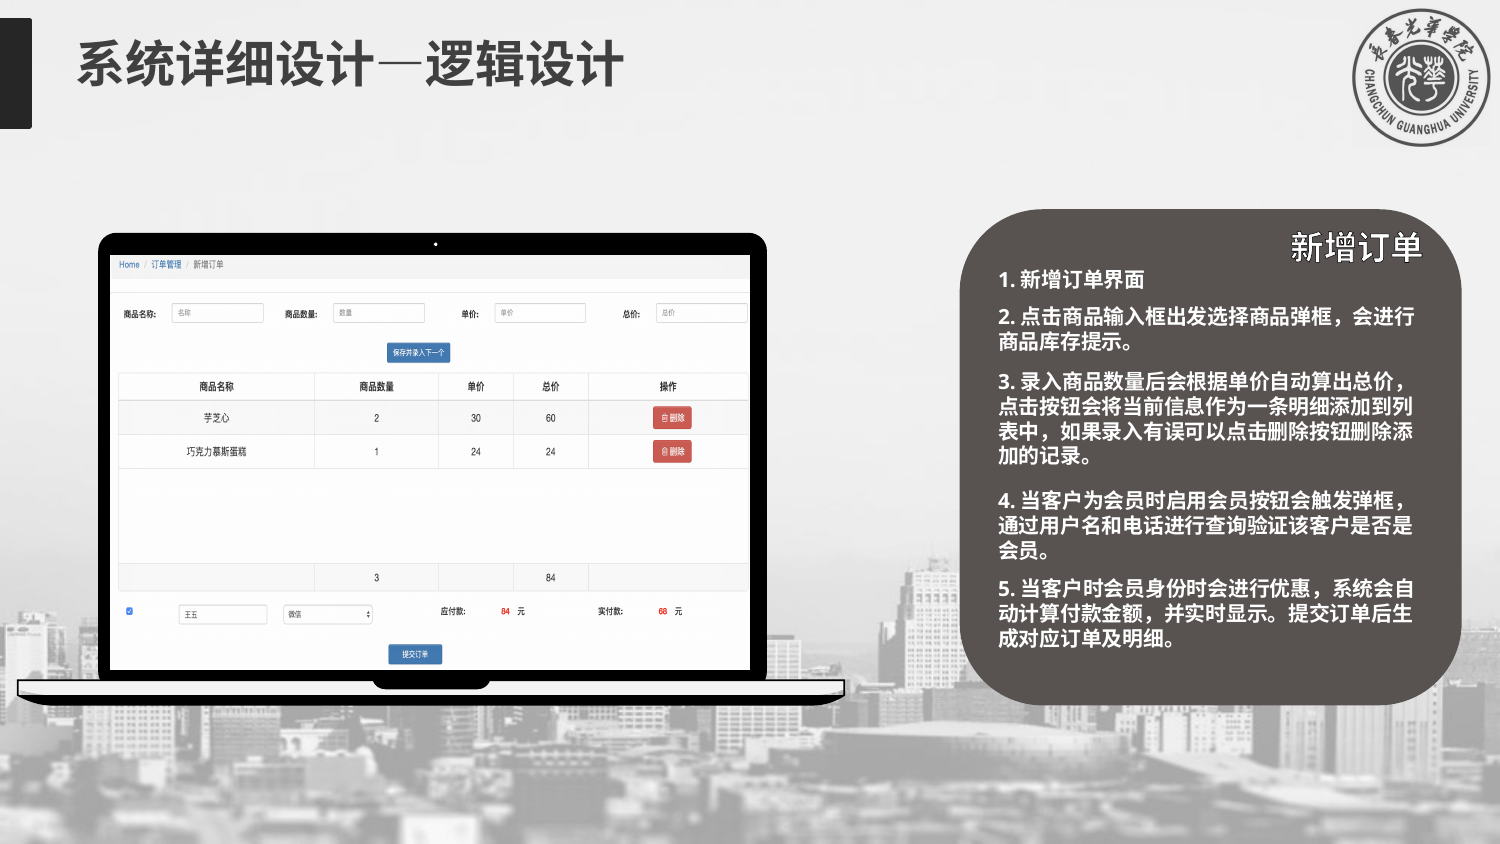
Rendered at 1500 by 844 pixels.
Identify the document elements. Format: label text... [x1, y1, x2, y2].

text_box [957, 207, 1464, 708]
text_box 4.当客户为会员时启用会员按钮会触发弹框，通过用户名和电话进行查询验证该客户是否是会员。 [998, 488, 1424, 564]
text_box [0, 18, 32, 129]
text_box 2.点击商品输入框出发选择商品弹框，会进行商品库存提示。 [998, 303, 1424, 354]
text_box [17, 232, 845, 705]
text_box 3.录入商品数量后会根据单价自动算出总价，点击按钮会将当前信息作为一条明细添加到列表中，如果录入有误可以点击删除按钮删除添加的记录。 [998, 368, 1424, 469]
text_box 新增订单 1.新增订单界面 [998, 226, 1424, 292]
table_cell 创建时间 [0, 0, 1500, 844]
text_box 5.当客户时会员身份时会进行优惠，系统会自动计算付款金额，并实时显示。提交订单后生成对应订单及明细。 [998, 575, 1424, 651]
picture [110, 249, 751, 671]
text_box 系统详细设计—逻辑设计 [75, 32, 691, 93]
